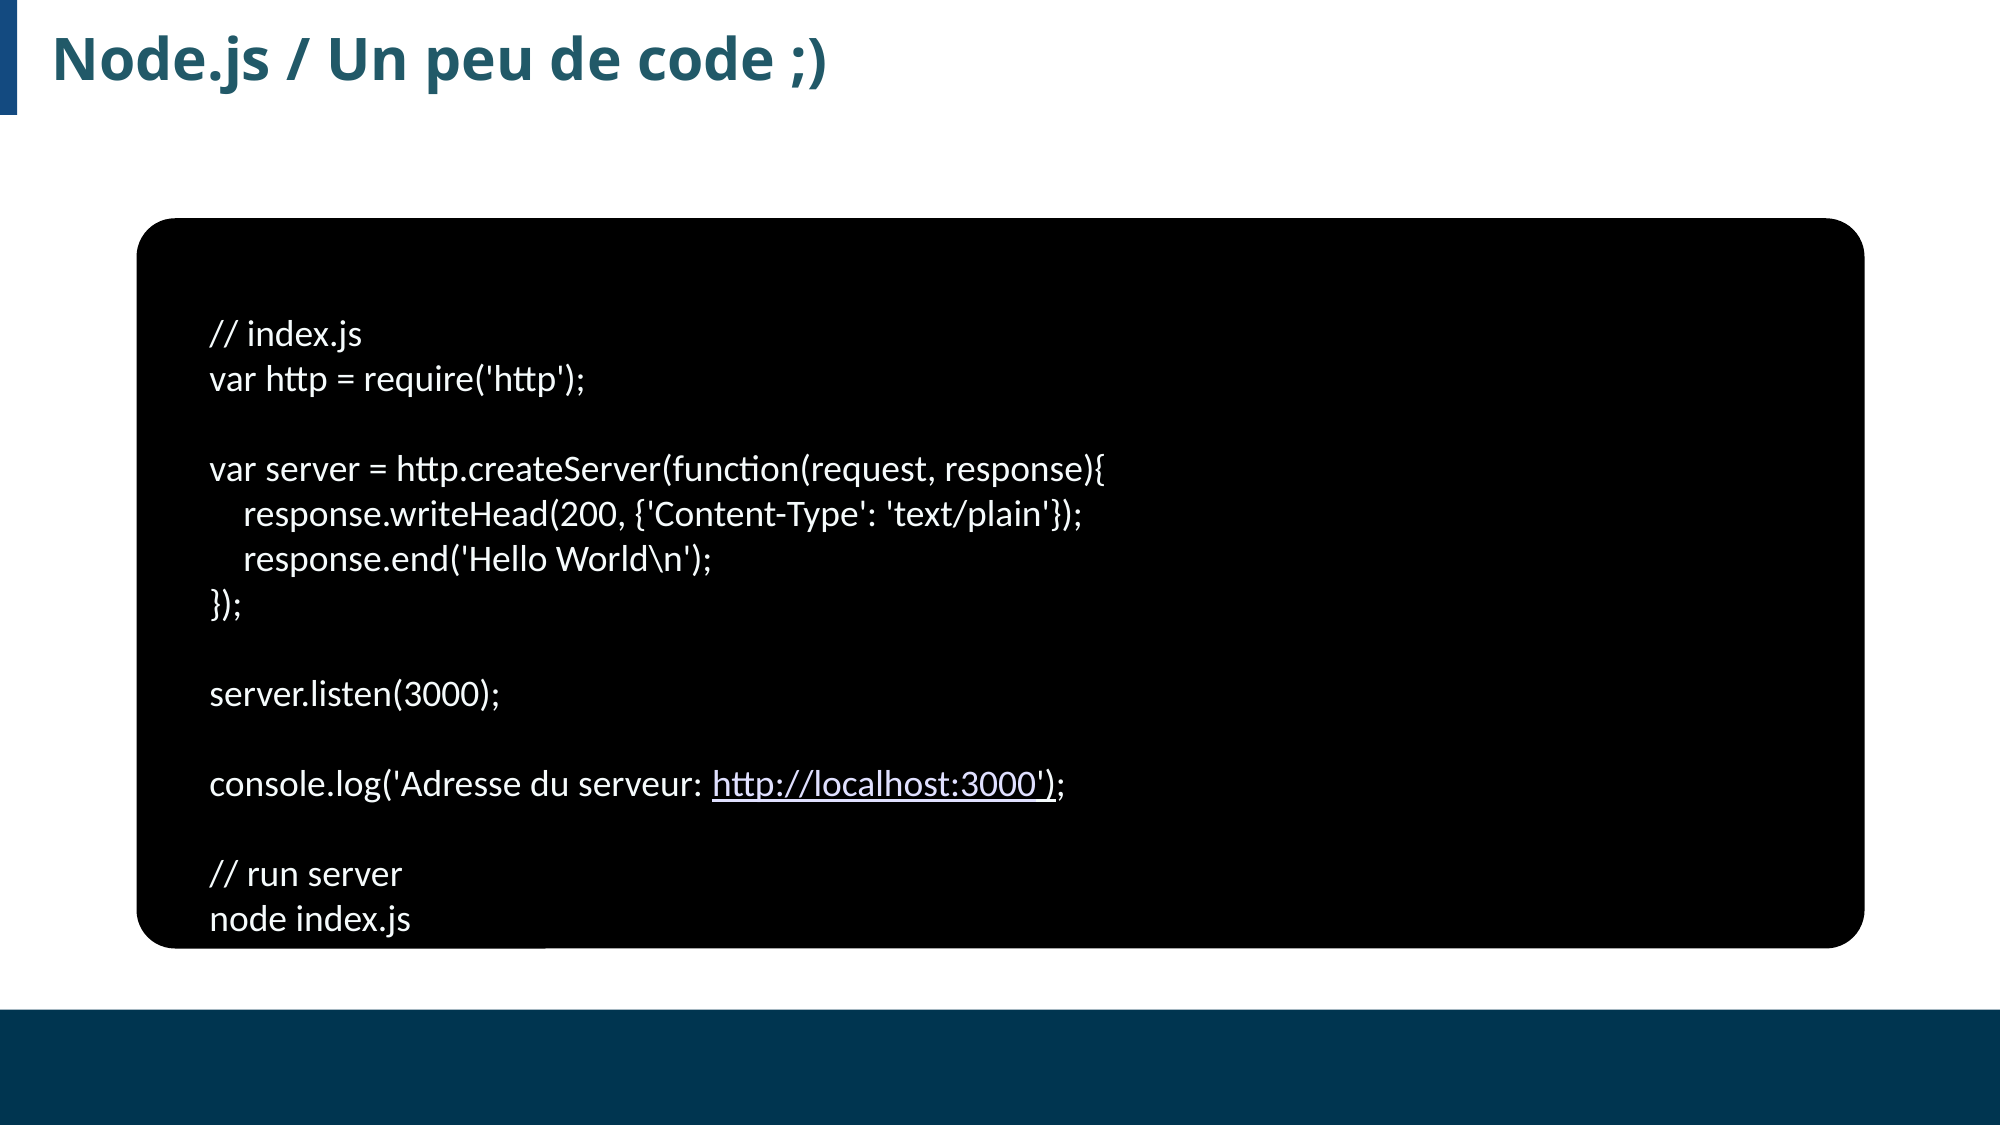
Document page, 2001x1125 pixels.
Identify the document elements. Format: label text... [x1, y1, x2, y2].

text_box // index.js var http = require('http'); var server = http.createServer(function(request, response){ response.writeHead(200, {'Content-Type': 'text/plain'}); response.end('Hello World\n'); }); server.listen(3000); console.log('Adresse du serveur: http://localhost:3000'); // run server node index.js [201, 301, 1770, 947]
title Node.js / Un peu de code ;) [39, 0, 1977, 114]
text_box [138, 220, 1863, 947]
